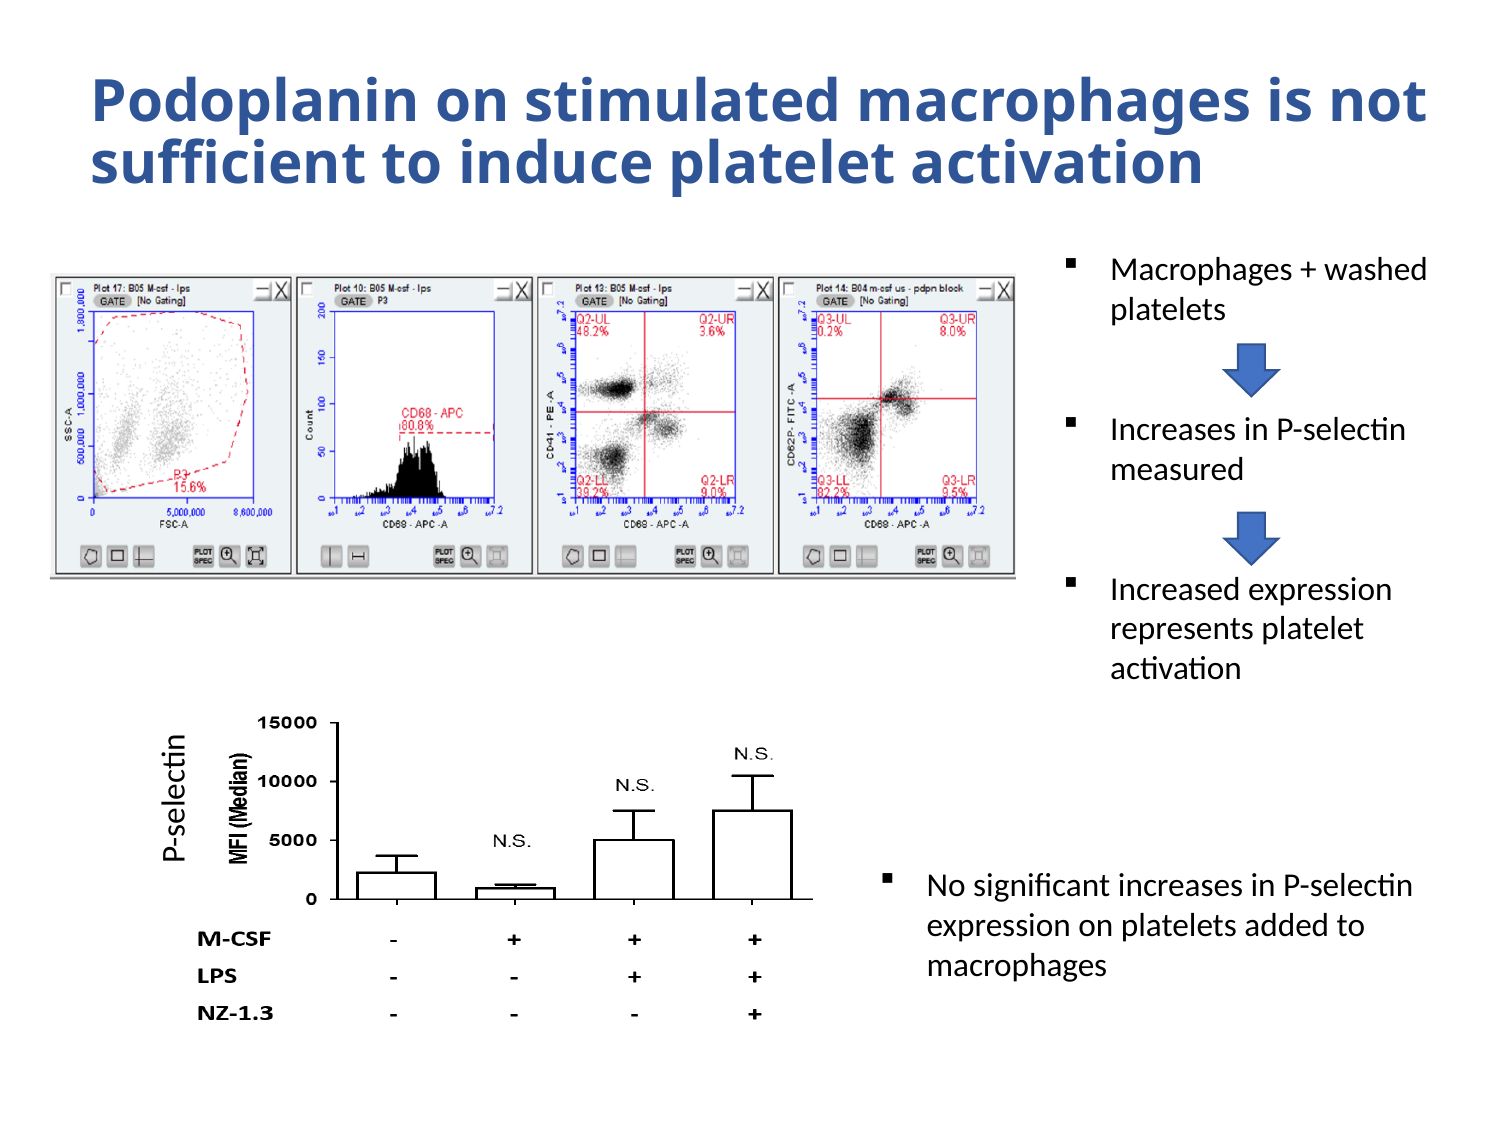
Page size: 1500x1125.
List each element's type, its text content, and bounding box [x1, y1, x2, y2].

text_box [143, 641, 823, 1067]
text_box No significant increases in P-selectin expression on platelets added to macrophages [865, 815, 1452, 1036]
picture [39, 245, 1016, 593]
title Podoplanin on stimulated macrophages is not sufficient to induce platelet activation [75, 24, 1500, 243]
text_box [1048, 239, 1485, 700]
